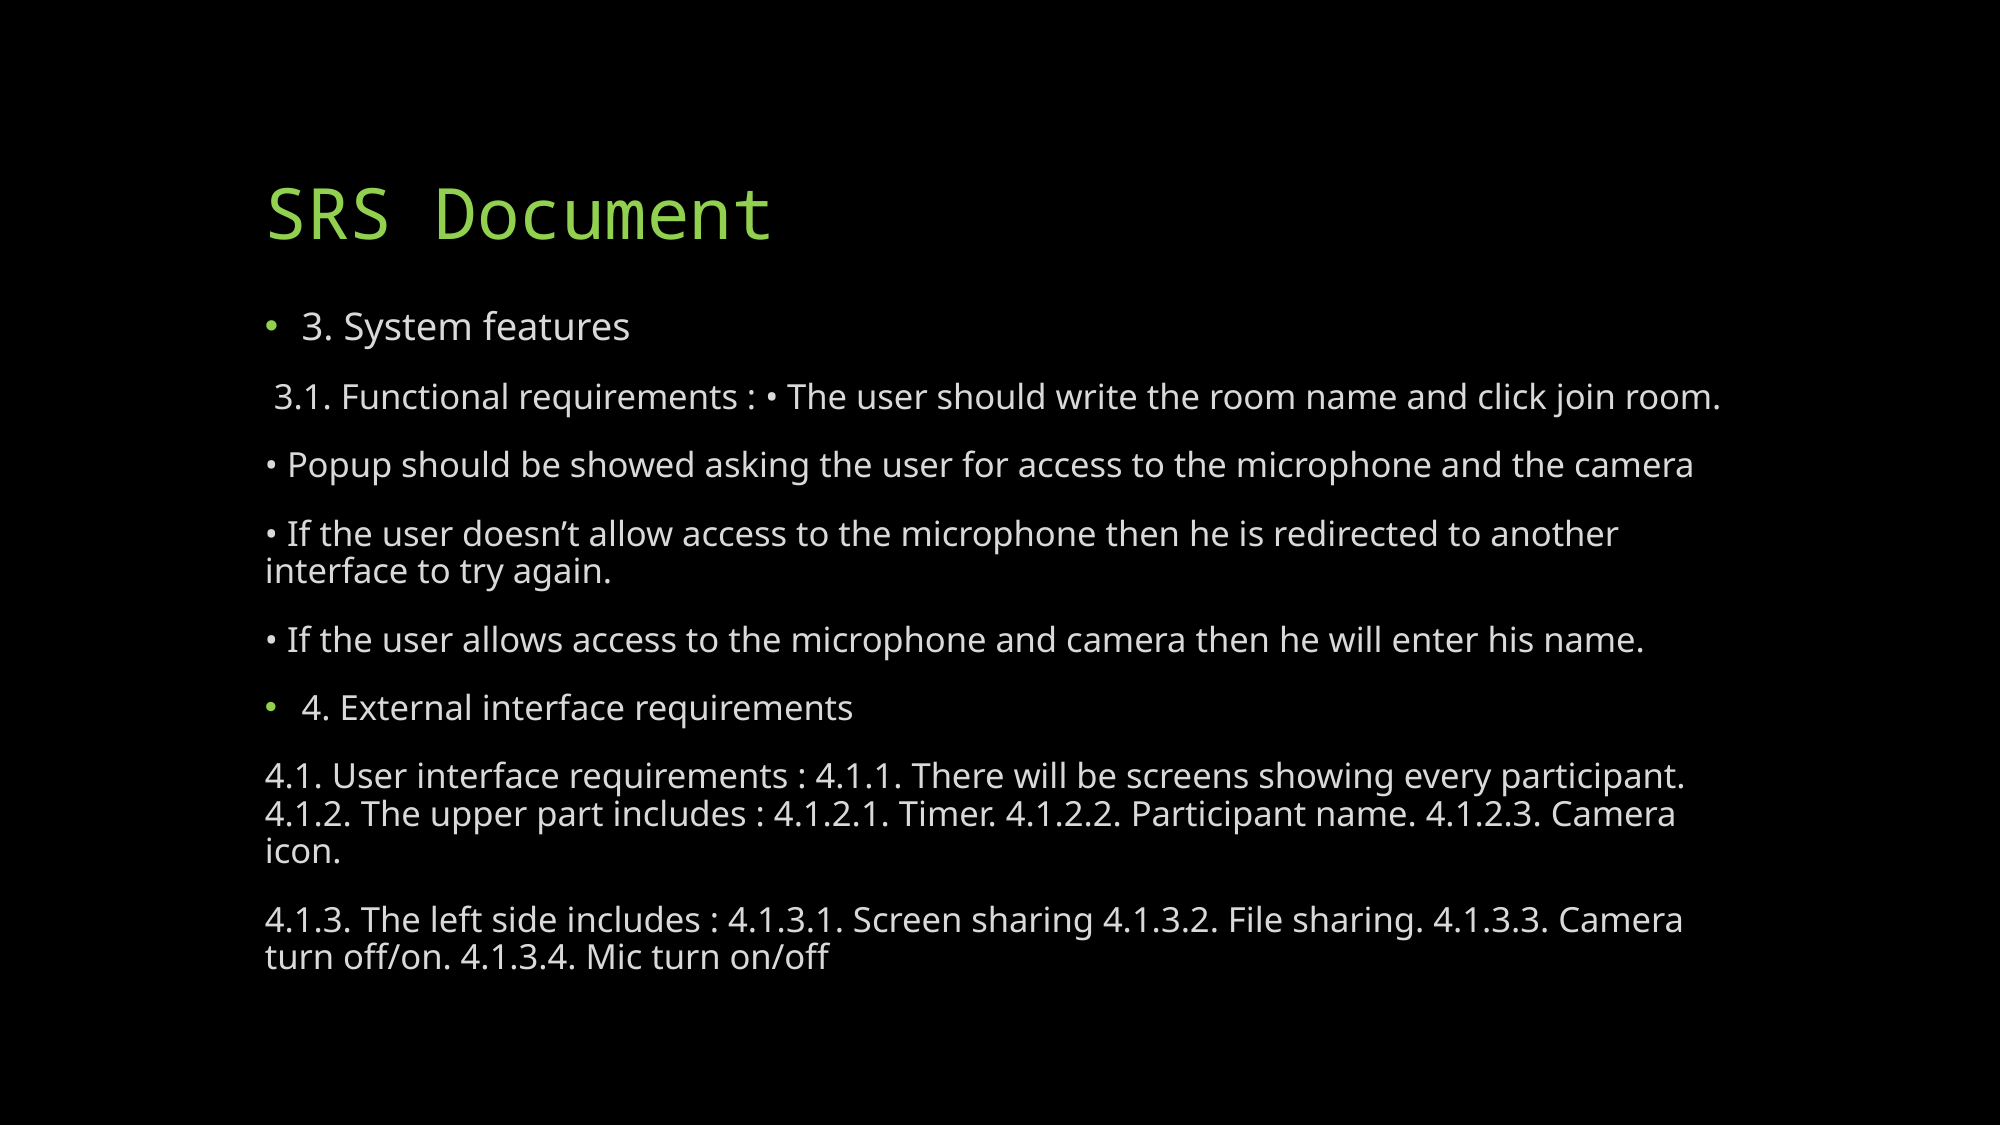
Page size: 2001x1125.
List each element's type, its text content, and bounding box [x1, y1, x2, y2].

list 3. System features 3.1. Functional requirements : • The user should write the room name and click join room. • Popup should be showed asking the user for access to the microphone and the camera • If the user doesn’t allow access to the microphone then he is redirected to another interface to try again. • If the user allows access to the microphone and camera then he will enter his name. 4. External interface requirements 4.1. User interface requirements : 4.1.1. There will be screens showing every participant. 4.1.2. The upper part includes : 4.1.2.1. Timer. 4.1.2.2. Participant name. 4.1.2.3. Camera icon. 4.1.3. The left side includes : 4.1.3.1. Screen sharing 4.1.3.2. File sharing. 4.1.3.3. Camera turn off/on. 4.1.3.4. Mic turn on/off [249, 299, 1750, 1000]
title SRS Document [249, 75, 1750, 263]
